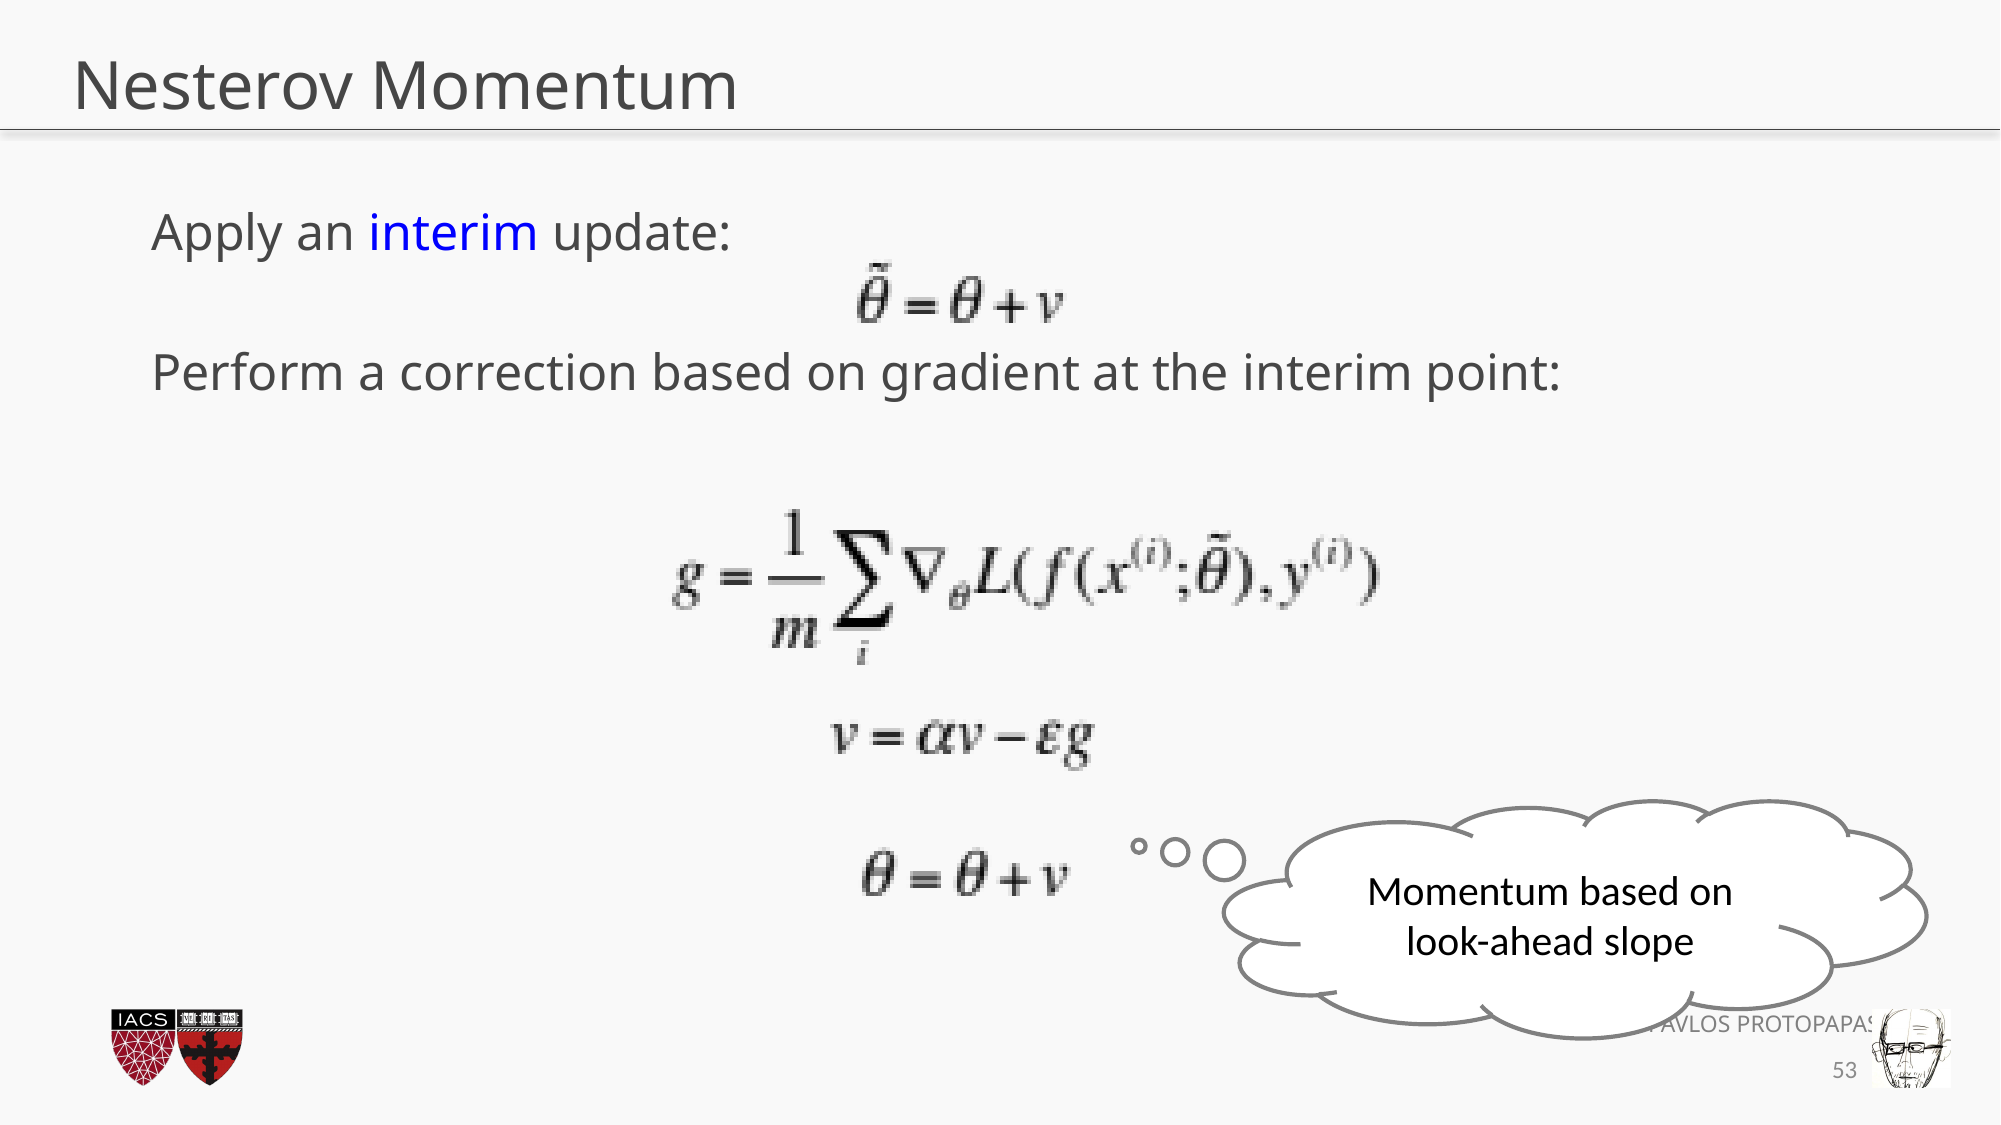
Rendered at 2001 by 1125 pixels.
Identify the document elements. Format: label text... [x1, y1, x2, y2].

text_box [664, 488, 1390, 671]
text_box Momentum based on look-ahead slope [1221, 799, 1929, 1038]
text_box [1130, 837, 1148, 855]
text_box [823, 711, 1099, 777]
title Nesterov Momentum [57, 35, 1943, 162]
text_box Momentum based on look-ahead slope [1202, 838, 1247, 883]
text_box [855, 834, 1072, 906]
picture [1872, 1009, 1951, 1088]
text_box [850, 251, 1072, 333]
picture [109, 1009, 243, 1086]
slide_number 53 [1405, 1038, 1873, 1099]
list Apply an interim update: Perform a correction based on gradient at the interim point: [136, 193, 1831, 540]
text_box Momentum based on look-ahead slope [1160, 836, 1191, 868]
